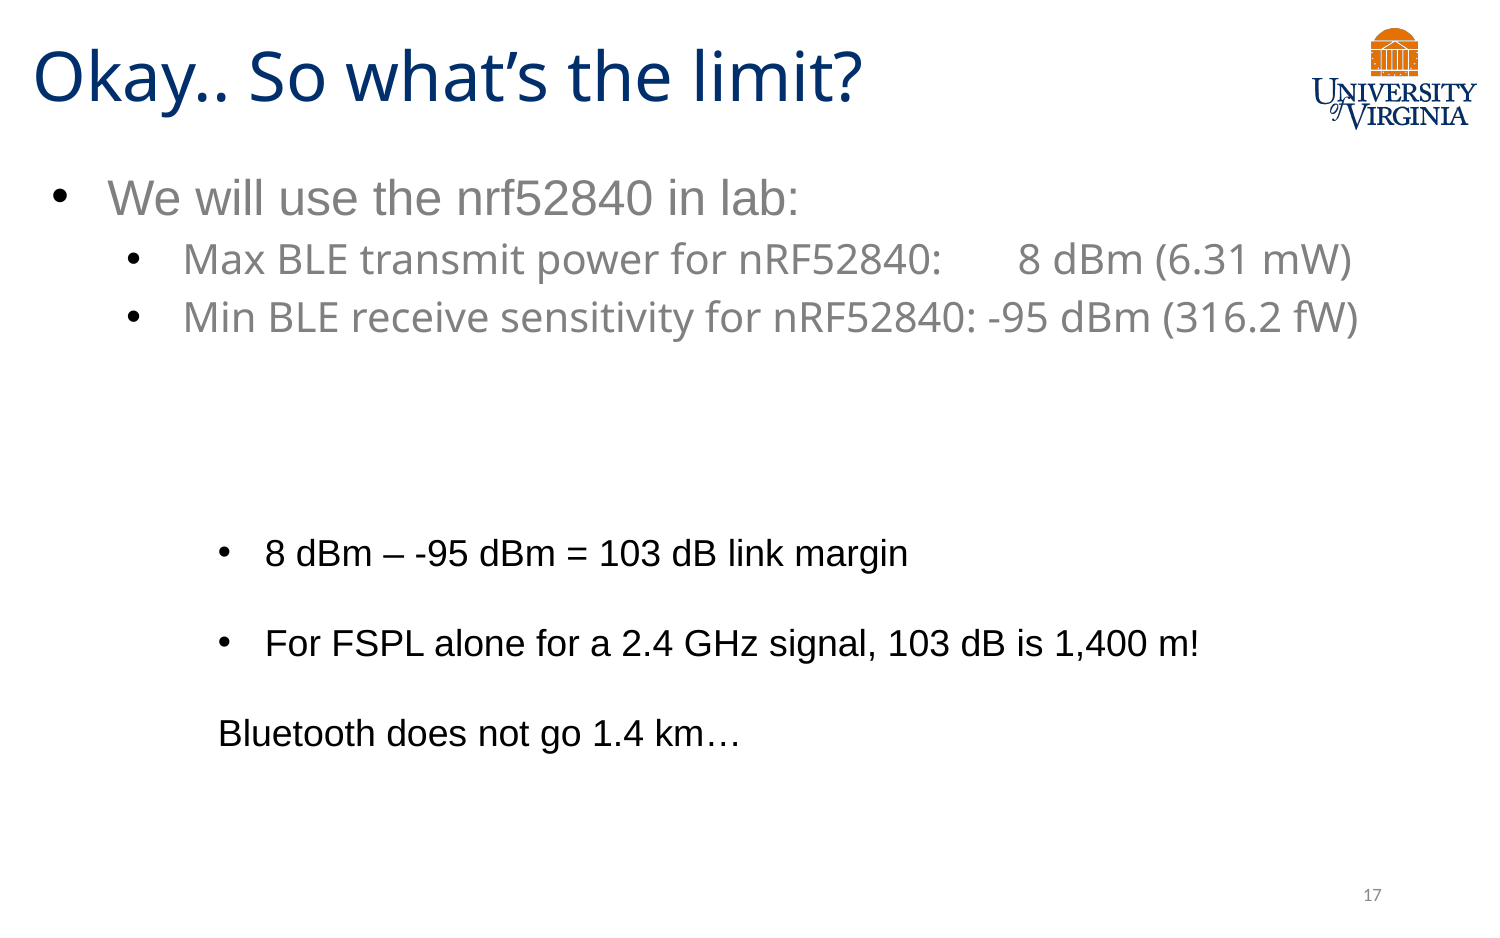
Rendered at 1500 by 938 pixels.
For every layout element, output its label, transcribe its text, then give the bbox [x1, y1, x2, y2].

picture [1312, 28, 1477, 130]
title Okay.. So what’s the limit? [17, 14, 1297, 145]
list We will use the nrf52840 in lab: Max BLE transmit power for nRF52840: 8 dBm (6.31 mW) Min BLE receive sensitivity for nRF52840: -95 dBm (316.2 fW) [17, 157, 1483, 845]
text_box 8 dBm – -95 dBm = 103 dB link margin For FSPL alone for a 2.4 GHz signal, 103 dB is 1,400 m! Bluetooth does not go 1.4 km… [203, 521, 1354, 762]
slide_number 17 [1059, 868, 1397, 919]
